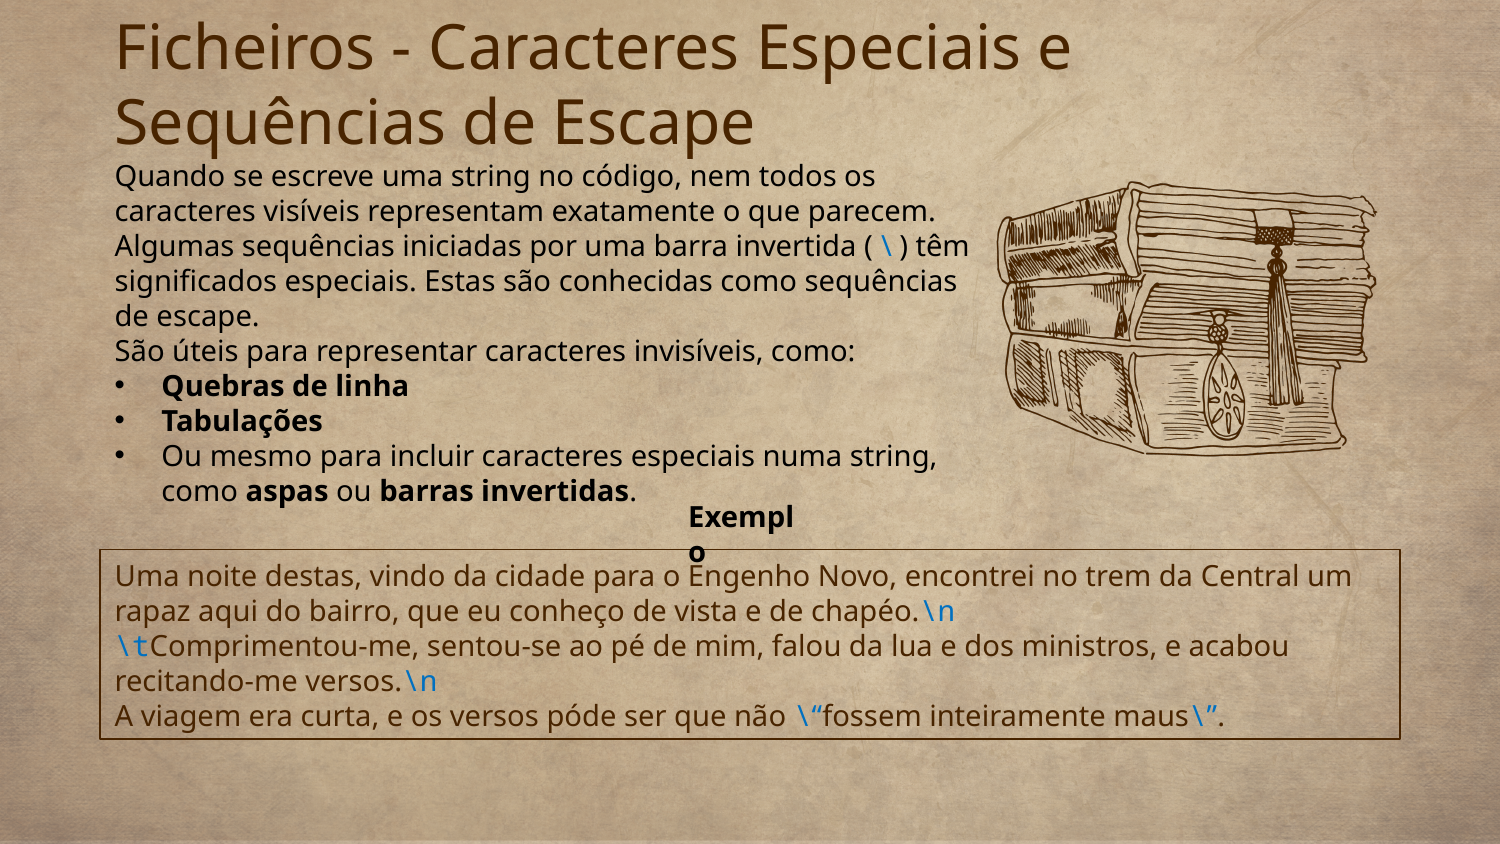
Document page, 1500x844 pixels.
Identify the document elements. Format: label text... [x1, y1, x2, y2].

text_box Exemplo [673, 491, 827, 576]
title Ficheiros - Caracteres Especiais e Sequências de Escape [99, 38, 1401, 126]
text_box Quando se escreve uma string no código, nem todos os caracteres visíveis representam exatamente o que parecem. Algumas sequências iniciadas por uma barra invertida ( \ ) têm significados especiais. Estas são conhecidas como sequências de escape. São úteis para representar caracteres invisíveis, como: Quebras de linha Tabulações Ou mesmo para incluir caracteres especiais numa string, como aspas ou barras invertidas. [99, 149, 999, 515]
picture [0, 0, 1500, 844]
text_box Uma noite destas, vindo da cidade para o Engenho Novo, encontrei no trem da Central um rapaz aqui do bairro, que eu conheço de vista e de chapéo.\n \tComprimentou-me, sentou-se ao pé de mim, falou da lua e dos ministros, e acabou recitando-me versos.\n A viagem era curta, e os versos póde ser que não \“fossem inteiramente maus\”. [99, 549, 1401, 740]
